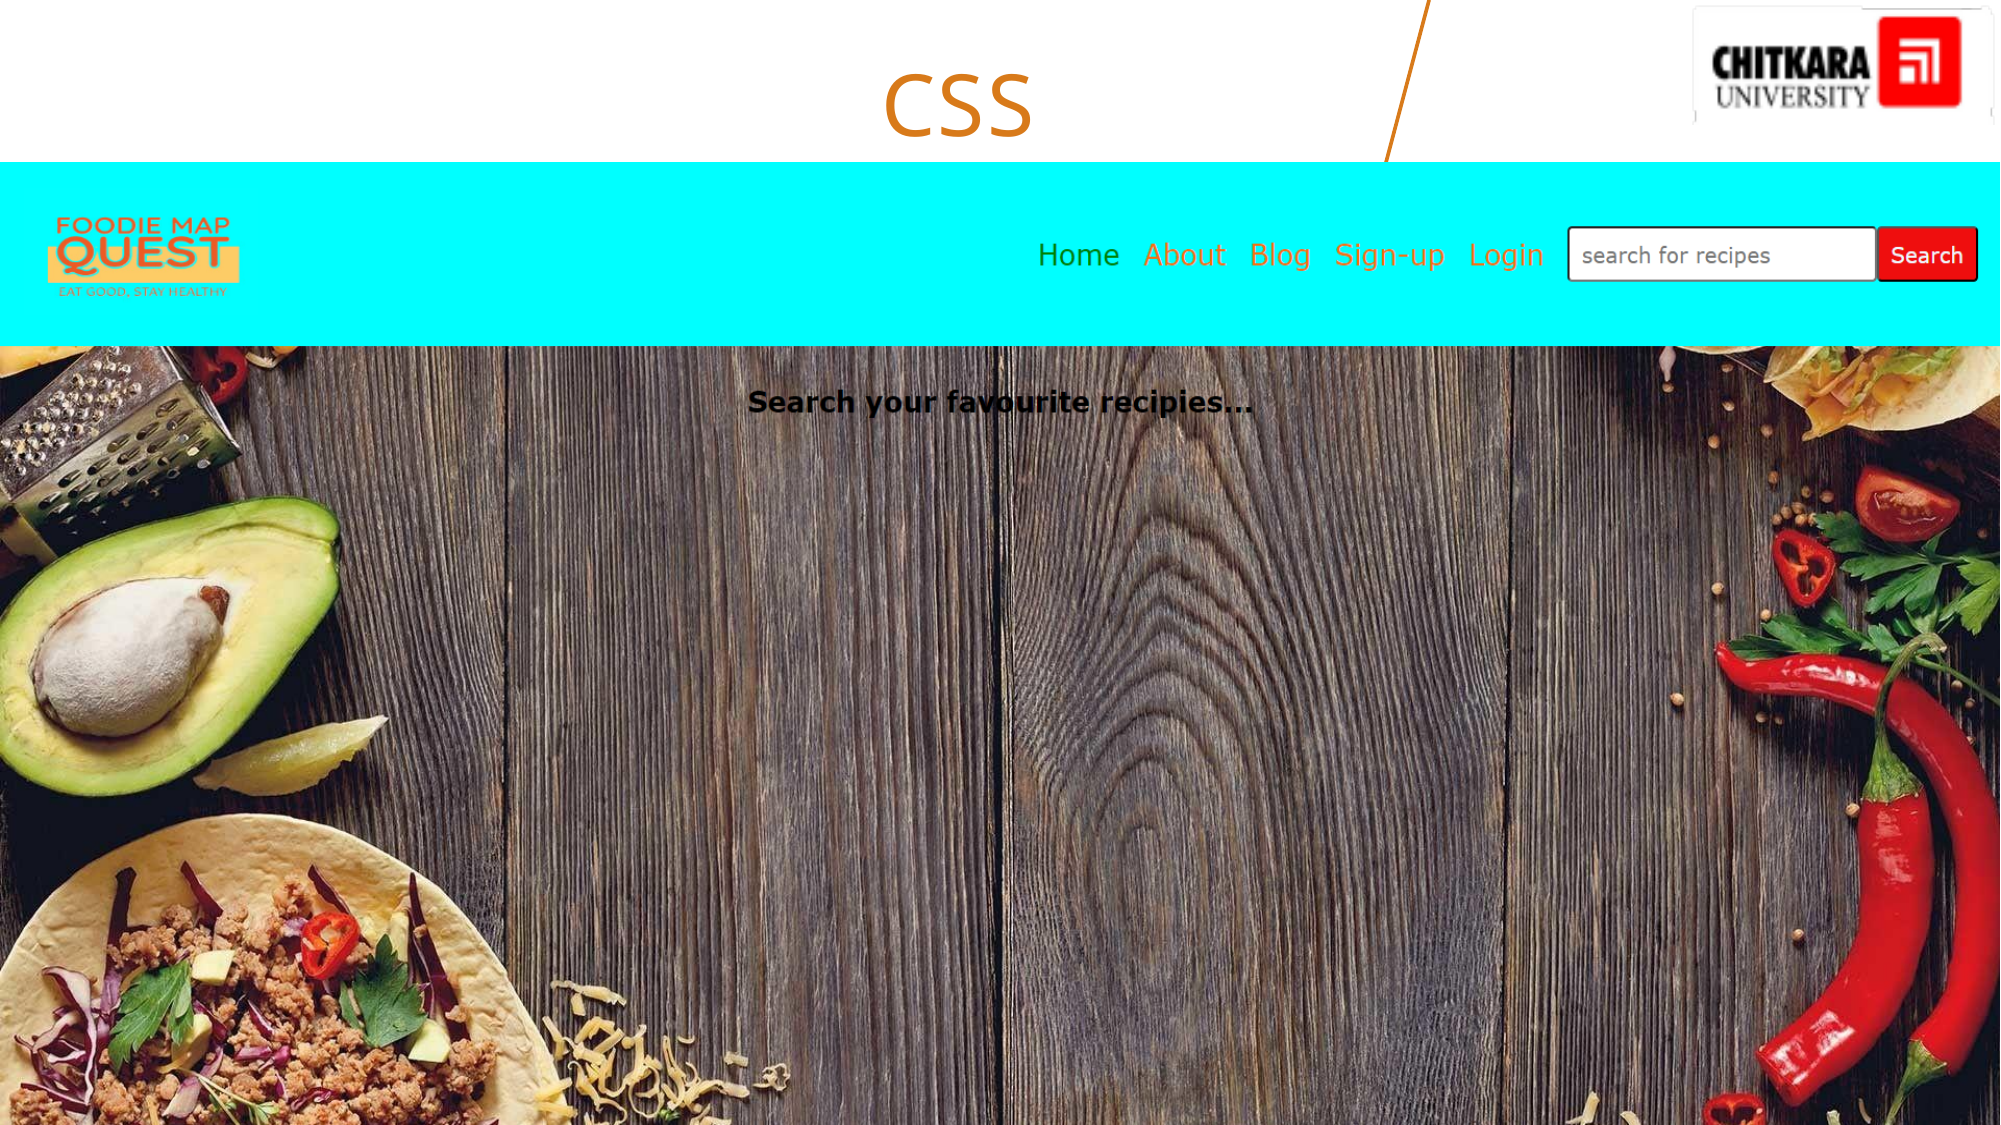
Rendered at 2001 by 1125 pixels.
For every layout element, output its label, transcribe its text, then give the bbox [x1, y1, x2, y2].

picture [1658, 0, 2000, 126]
picture [0, 161, 2000, 1125]
title CSS [137, 53, 1242, 157]
